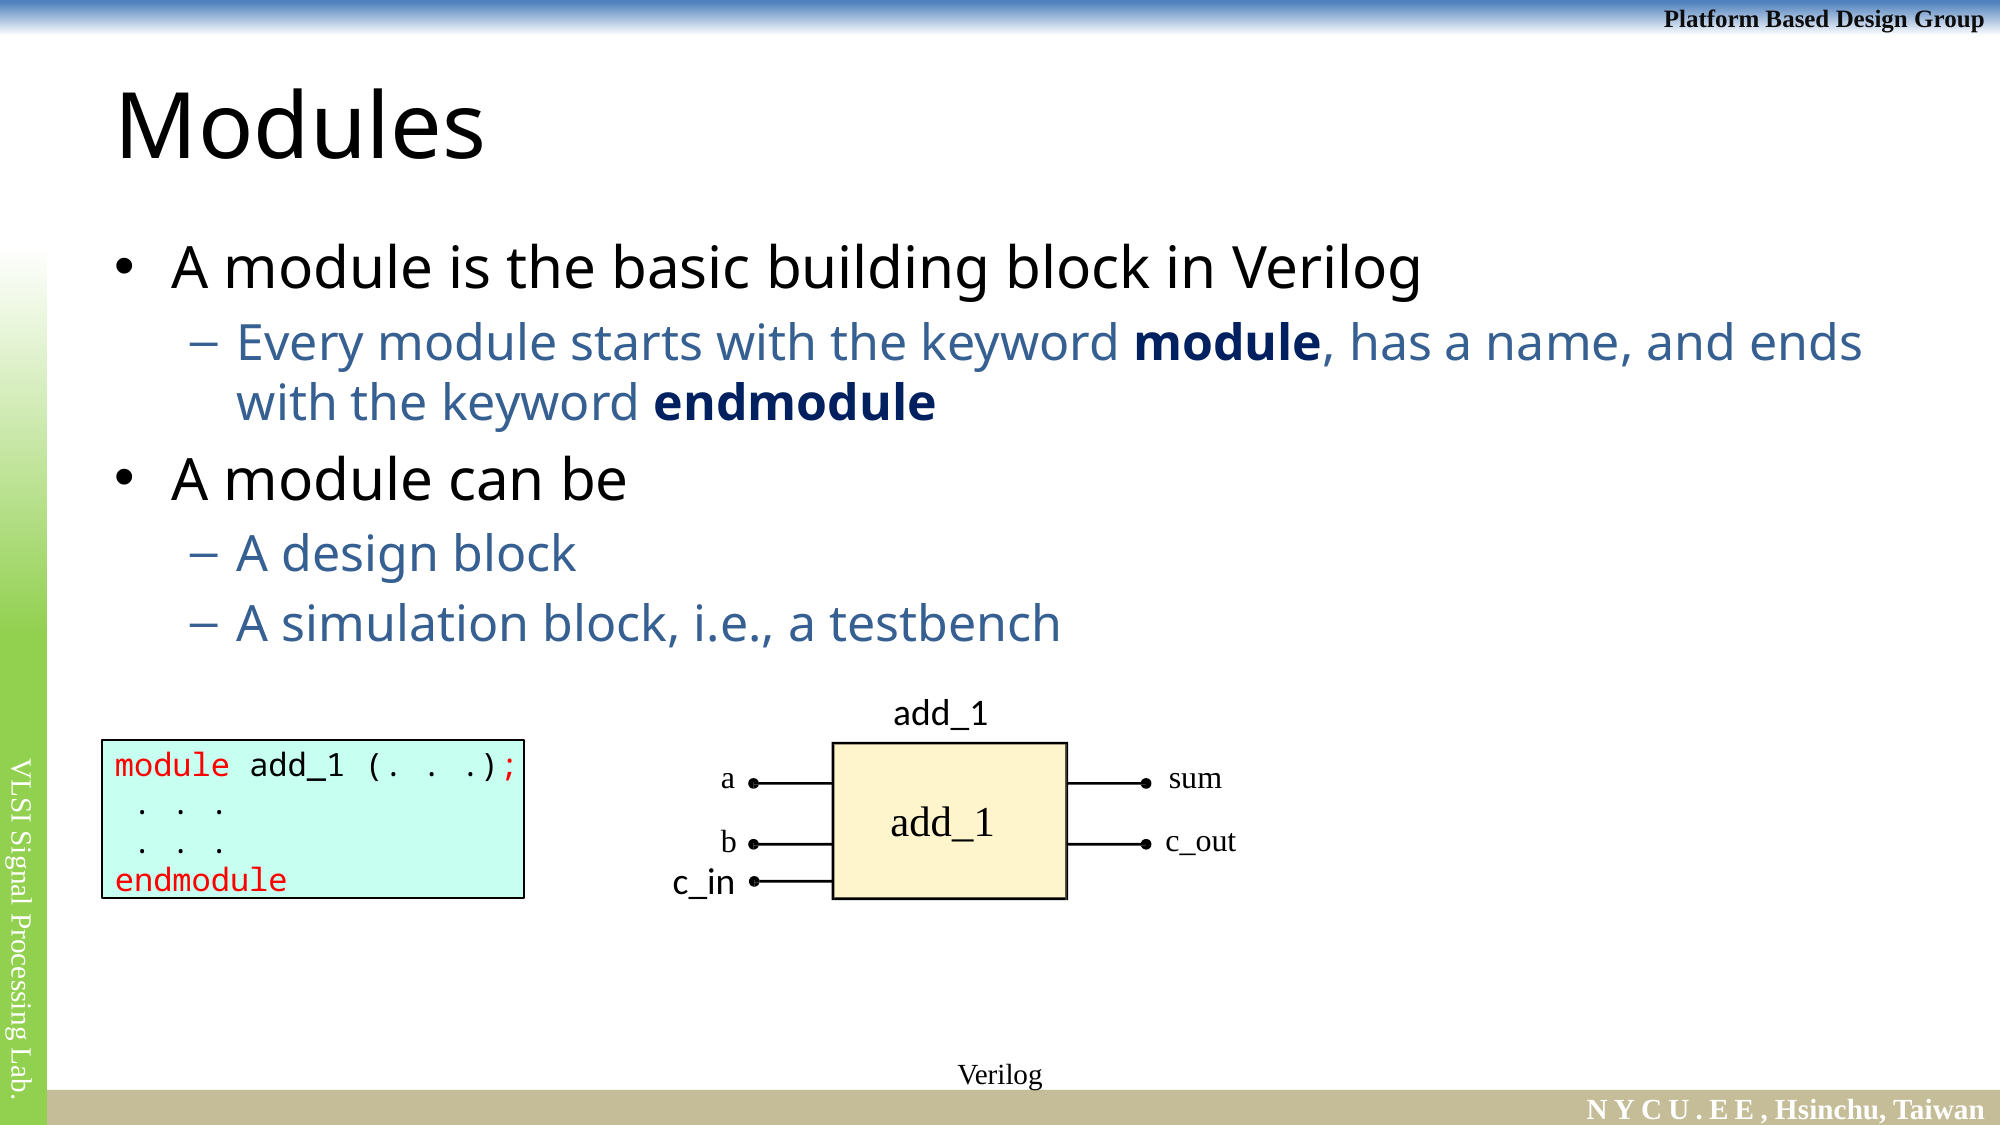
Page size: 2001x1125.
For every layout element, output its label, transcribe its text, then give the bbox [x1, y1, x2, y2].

text_box module add_1 (. . .); . . . . . . endmodule [102, 739, 525, 898]
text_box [657, 680, 1239, 911]
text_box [0, 472, 47, 476]
list A module is the basic building block in Verilog Every module starts with the keyword module, has a name, and ends with the keyword endmodule A module can be A design block A simulation block, i.e., a testbench [99, 222, 1901, 1044]
footer Verilog [683, 1042, 1317, 1103]
title Modules [99, 44, 1901, 200]
